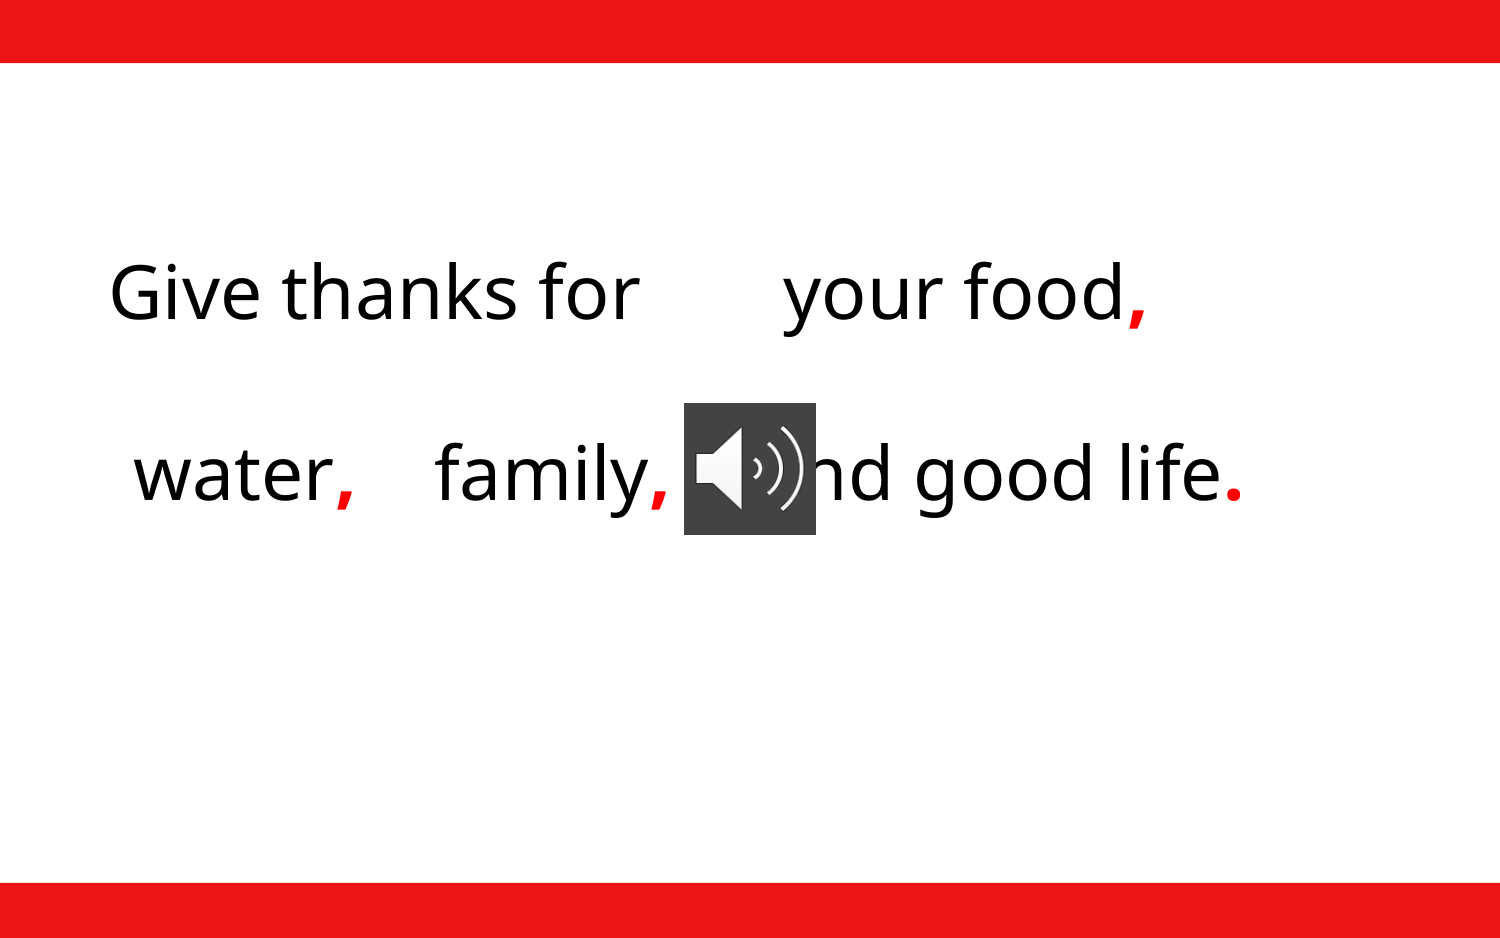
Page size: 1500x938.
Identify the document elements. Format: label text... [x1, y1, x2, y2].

text_box water, family, [118, 372, 775, 542]
list Give thanks for [93, 191, 769, 389]
text_box [0, 882, 1500, 938]
text_box your food, [768, 191, 1284, 362]
text_box and good life. [775, 372, 1465, 542]
text_box [0, 0, 1500, 64]
picture [683, 402, 817, 536]
